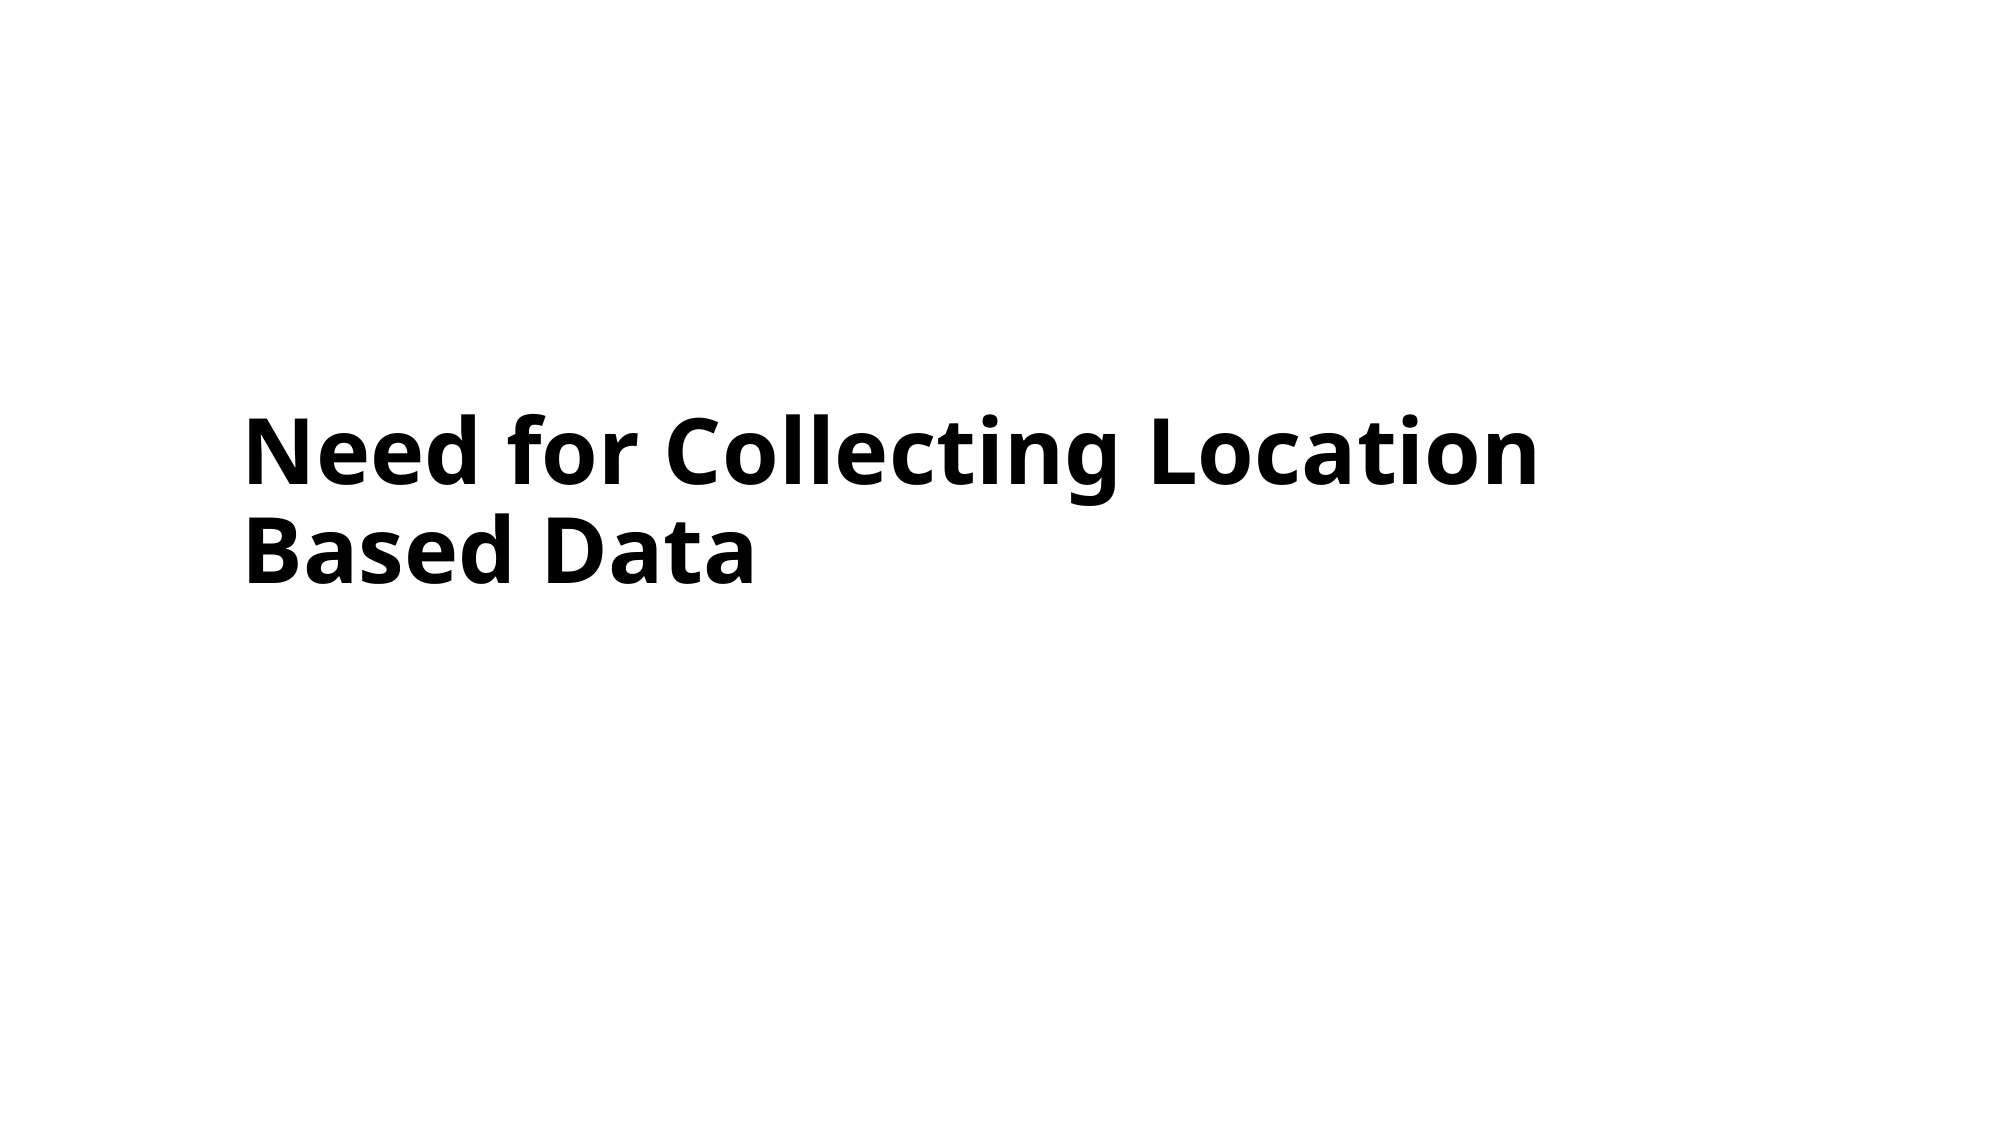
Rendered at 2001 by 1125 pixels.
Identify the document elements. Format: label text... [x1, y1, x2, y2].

title Need for Collecting Location Based Data [226, 395, 1799, 614]
